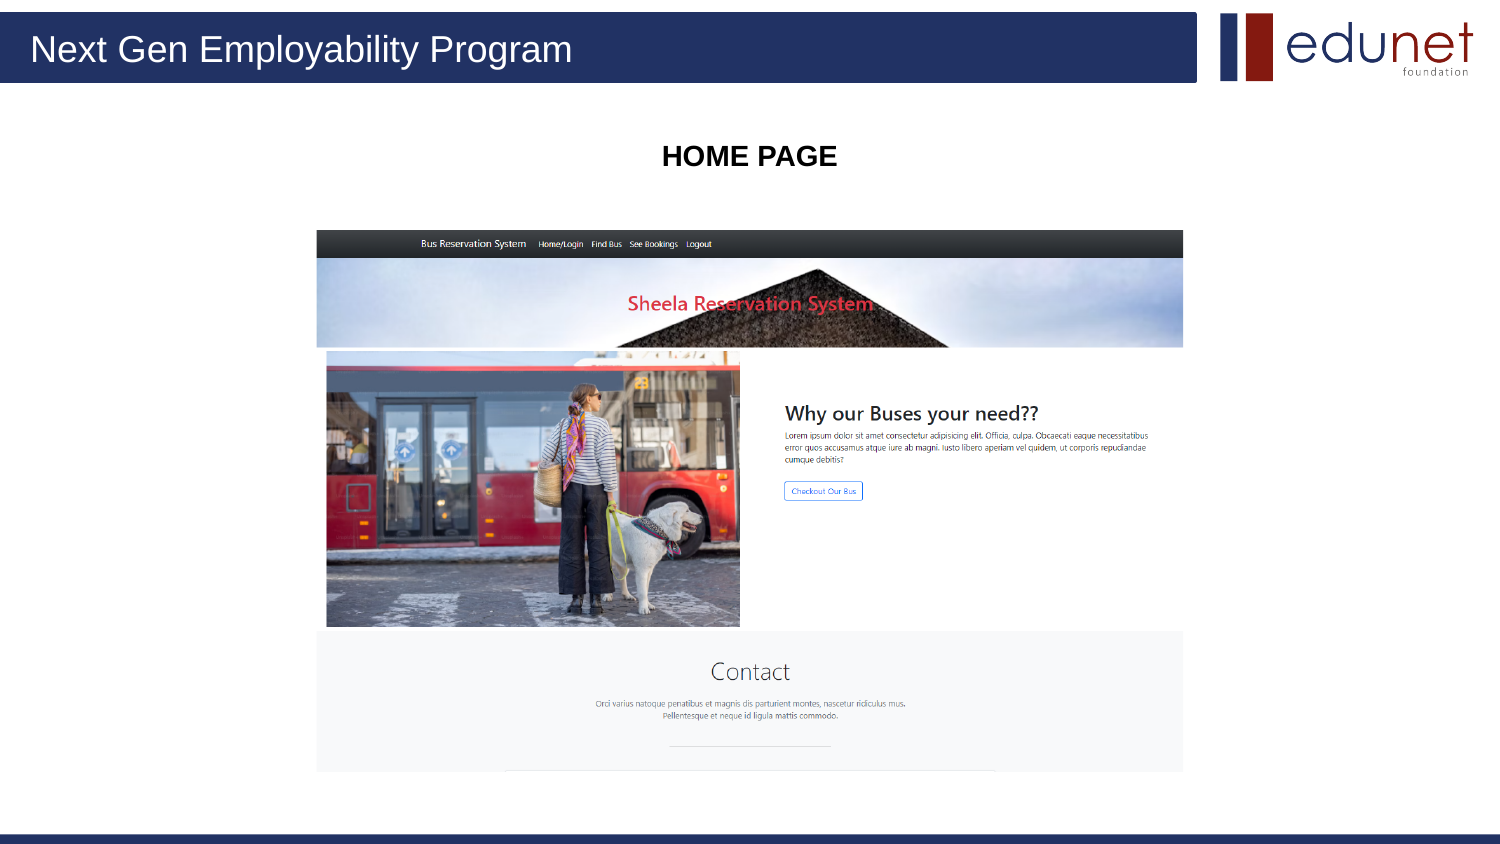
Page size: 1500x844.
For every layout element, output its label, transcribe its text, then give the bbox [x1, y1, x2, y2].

picture [1279, 14, 1482, 83]
picture [316, 229, 1184, 773]
title HOME PAGE [103, 101, 1397, 208]
